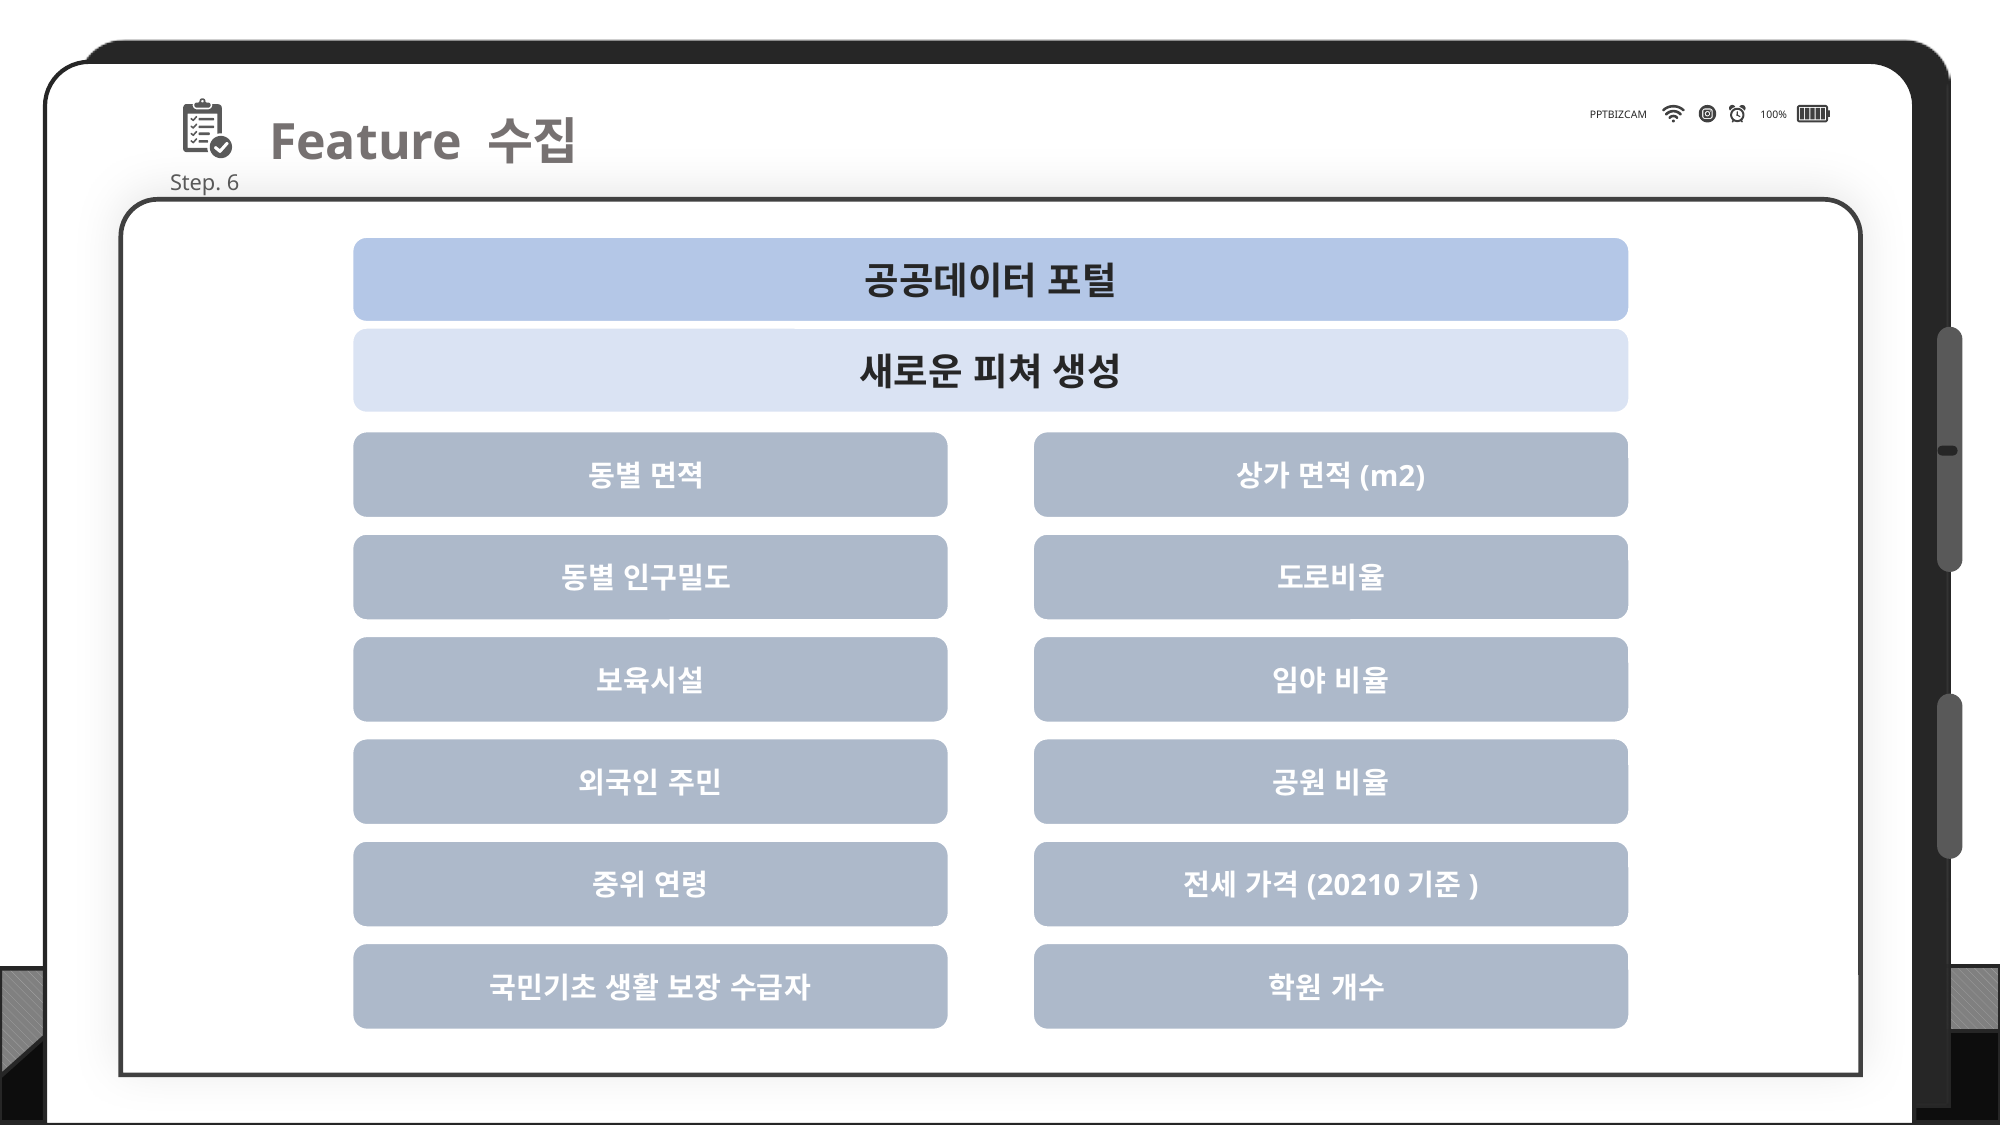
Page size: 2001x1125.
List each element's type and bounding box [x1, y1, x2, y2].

text_box [0, 61, 2000, 1125]
text_box [352, 431, 1630, 1030]
text_box [154, 98, 255, 199]
